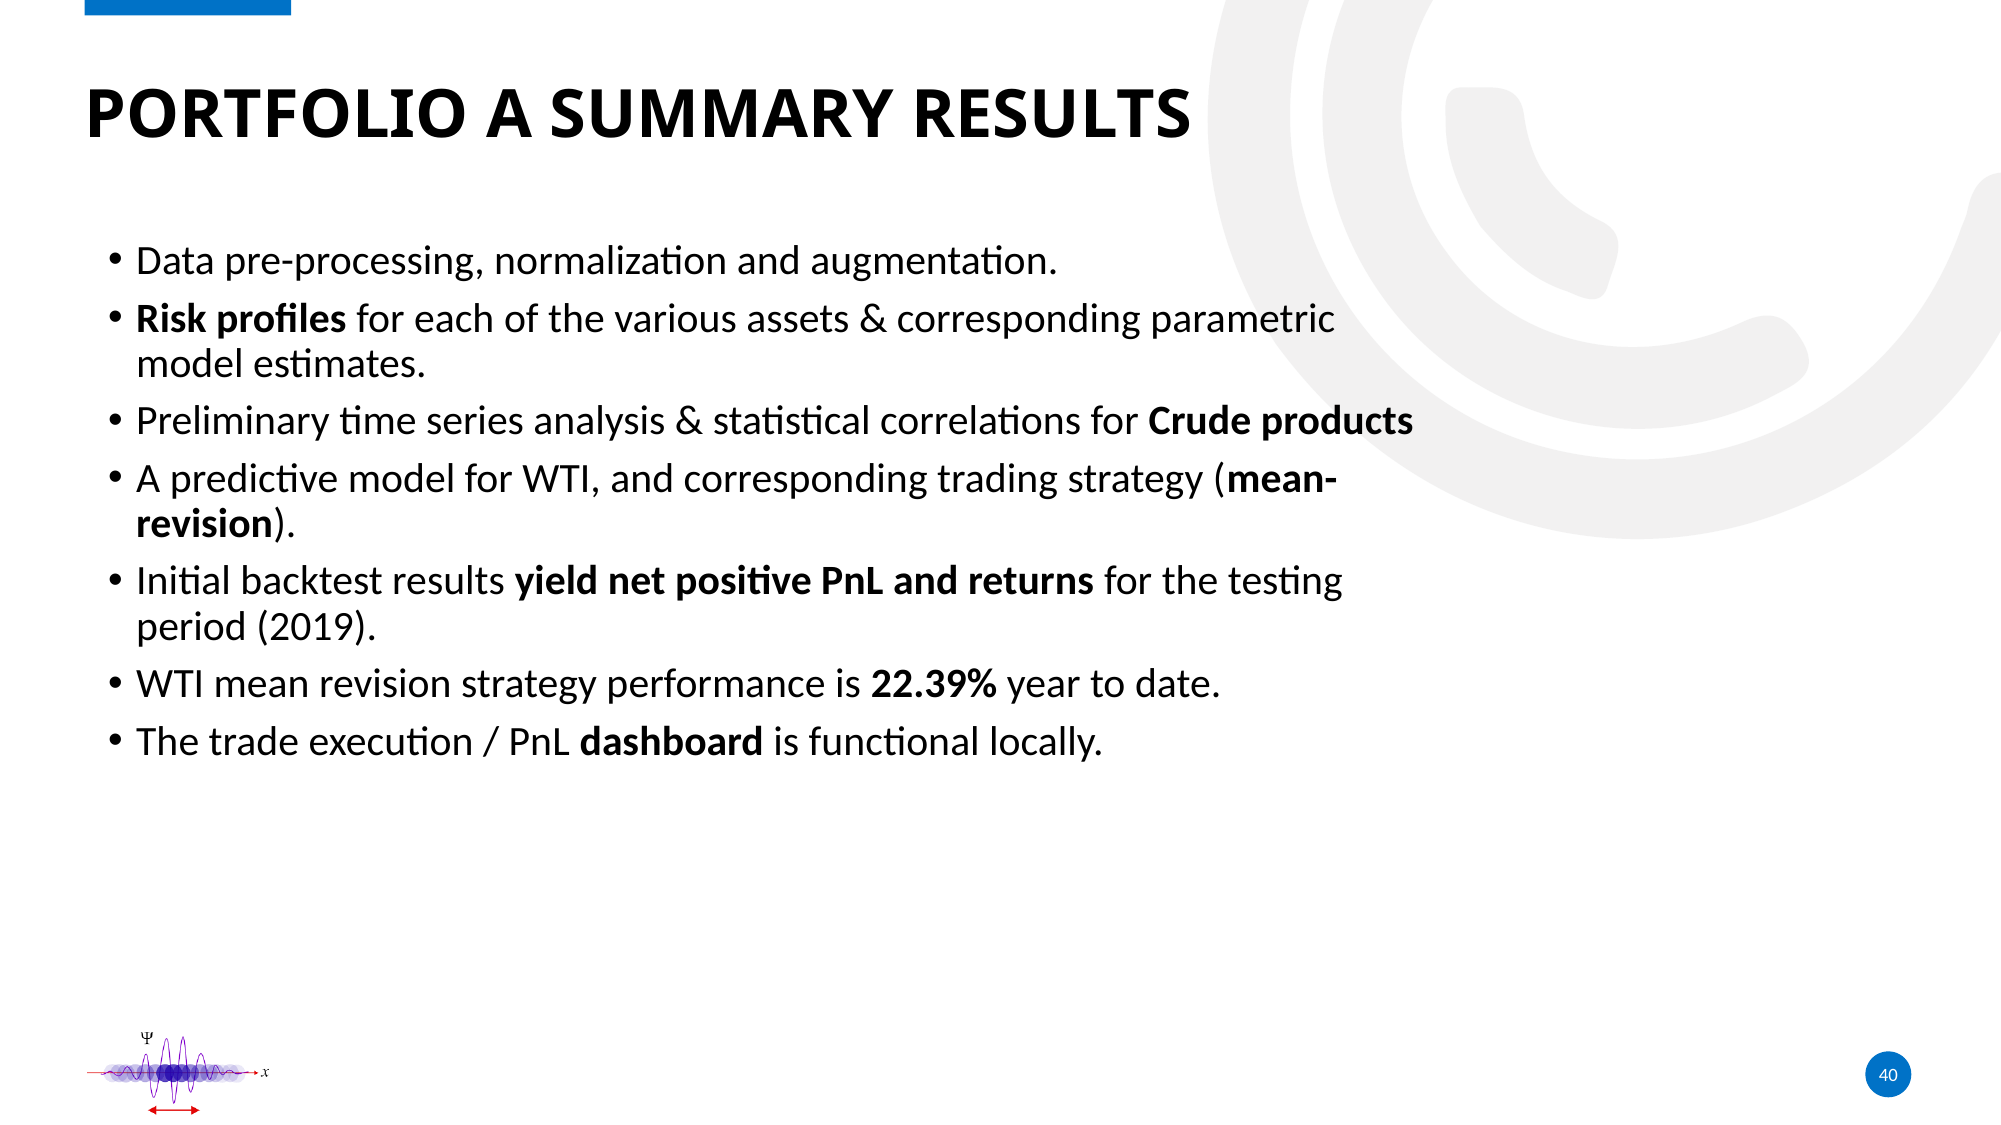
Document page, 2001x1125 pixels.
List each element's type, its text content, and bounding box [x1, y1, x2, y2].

text_box Data pre-processing, normalization and augmentation. Risk profiles for each of the various assets & corresponding parametric model estimates. Preliminary time series analysis & statistical correlations for Crude products A predictive model for WTI, and corresponding trading strategy (mean-revision). Initial backtest results yield net positive PnL and returns for the testing period (2019). WTI mean revision strategy performance is 22.39% year to date. The trade execution / PnL dashboard is functional locally. [108, 238, 1423, 1012]
slide_number 40 [1864, 1059, 1913, 1090]
picture [87, 1026, 269, 1116]
title Portfolio A Summary Results [84, 40, 1914, 192]
